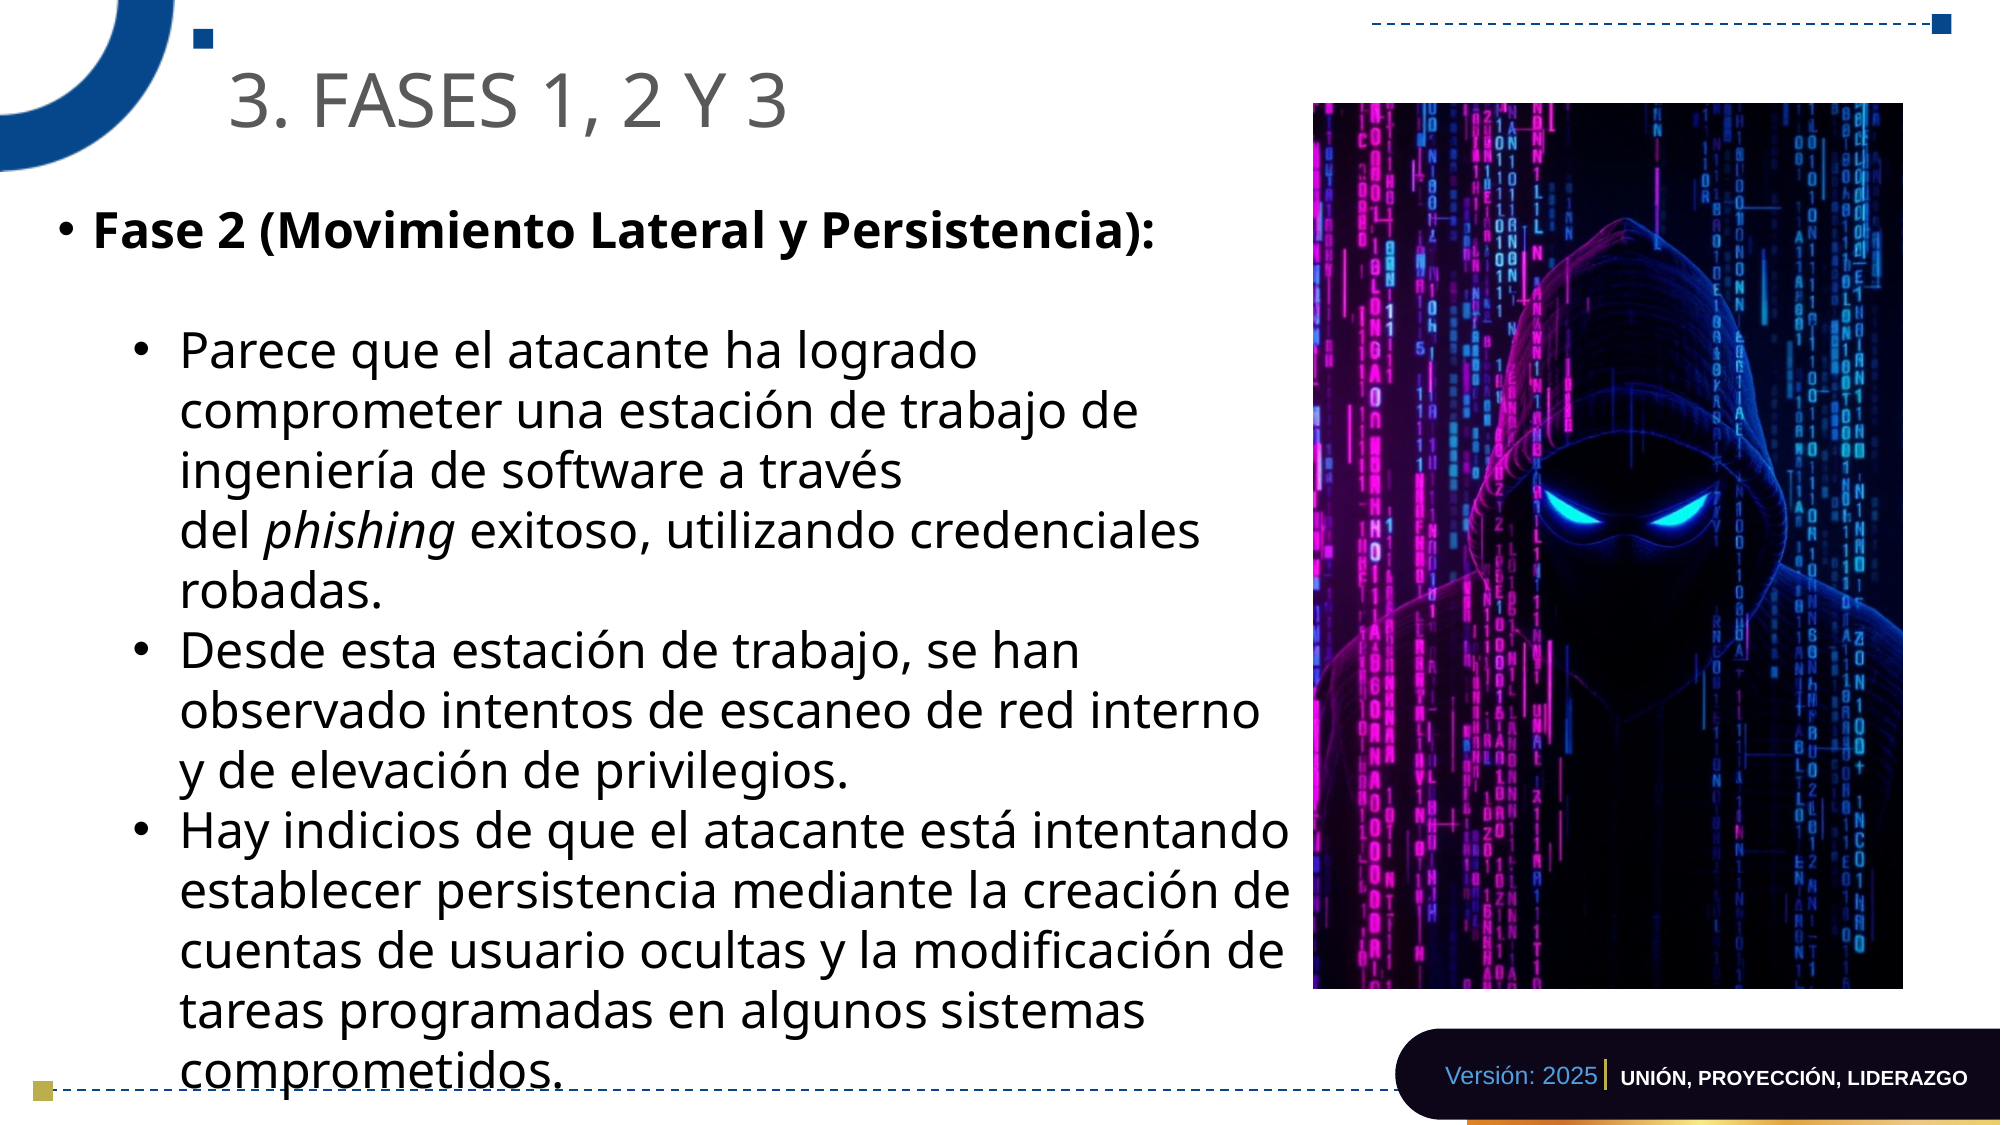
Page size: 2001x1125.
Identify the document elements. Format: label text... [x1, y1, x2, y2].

text_box 3. FASES 1, 2 Y 3 [213, 55, 1962, 153]
picture [1312, 103, 1903, 989]
picture [1467, 1120, 2000, 1125]
picture [0, 0, 175, 172]
text_box Fase 2 (Movimiento Lateral y Persistencia): Parece que el atacante ha logrado comprometer una estación de trabajo de ingeniería de software a través del phishing exitoso, utilizando credenciales robadas. Desde esta estación de trabajo, se han observado intentos de escaneo de red interno y de elevación de privilegios. Hay indicios de que el atacante está intentando establecer persistencia mediante la creación de cuentas de usuario ocultas y la modificación de tareas programadas en algunos sistemas comprometidos. [42, 191, 1314, 1106]
